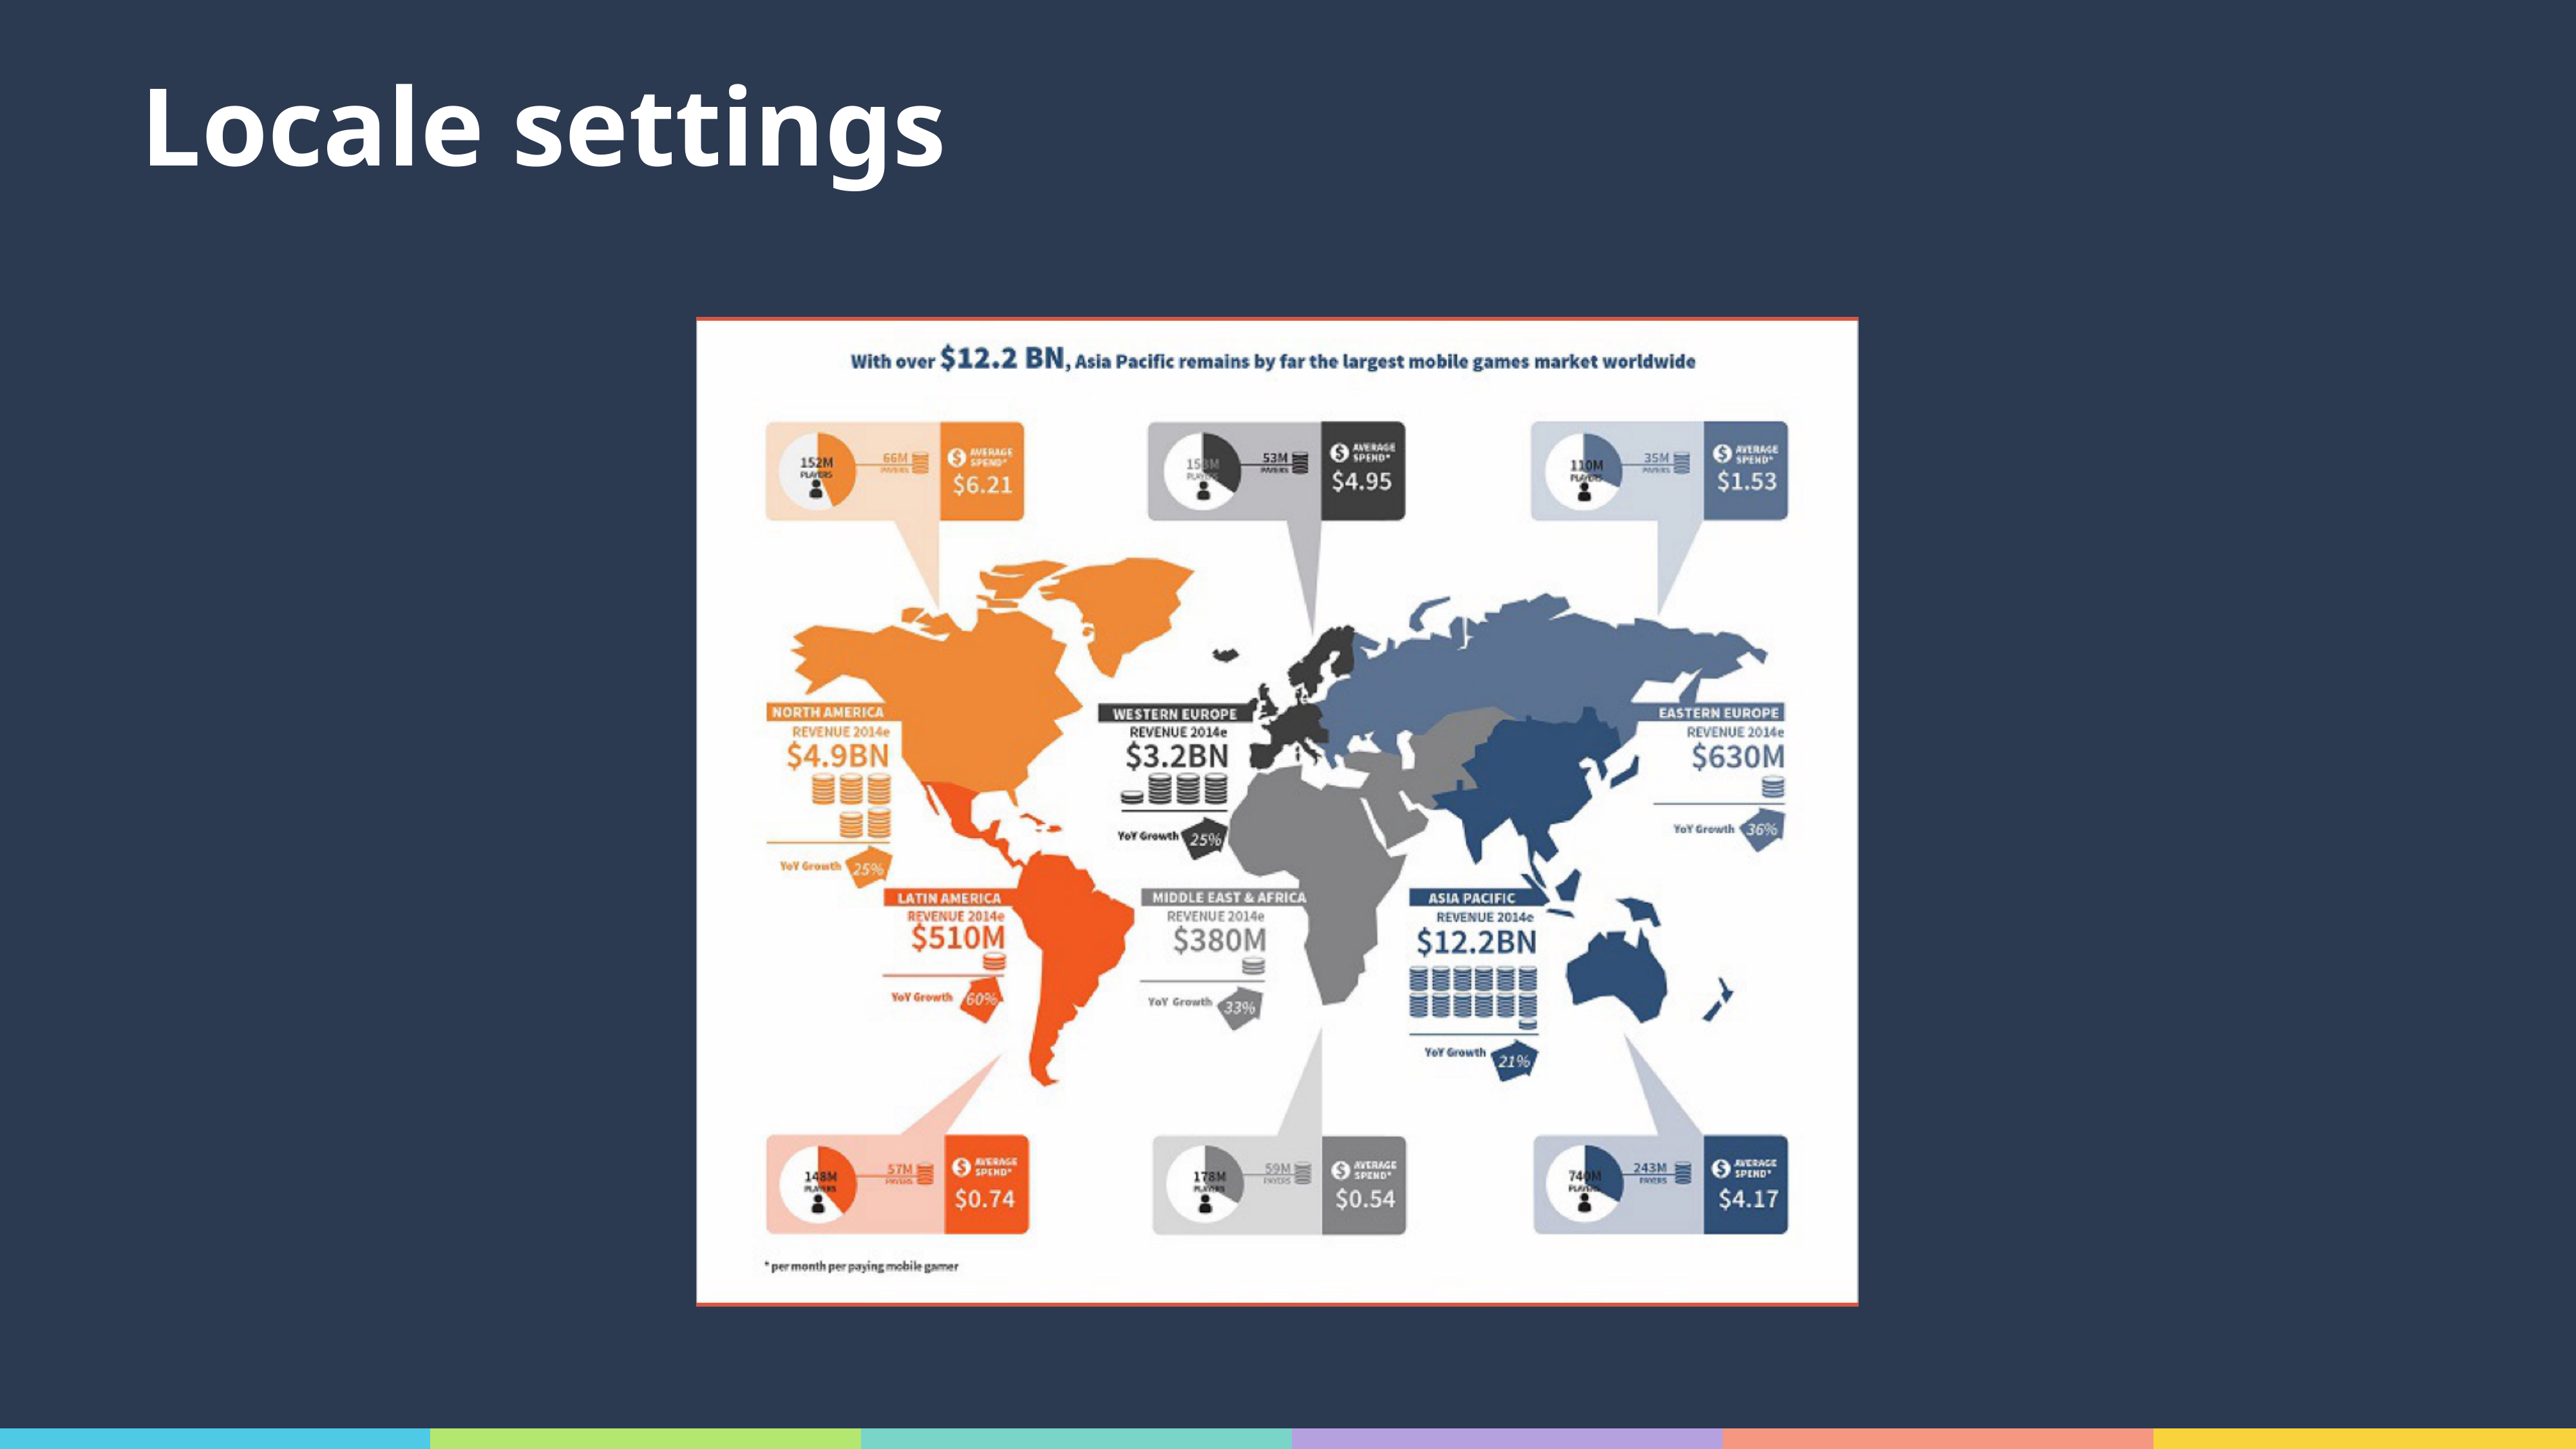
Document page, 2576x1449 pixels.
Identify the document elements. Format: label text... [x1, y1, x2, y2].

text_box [696, 319, 1859, 1305]
title Locale settings [140, 10, 2519, 252]
